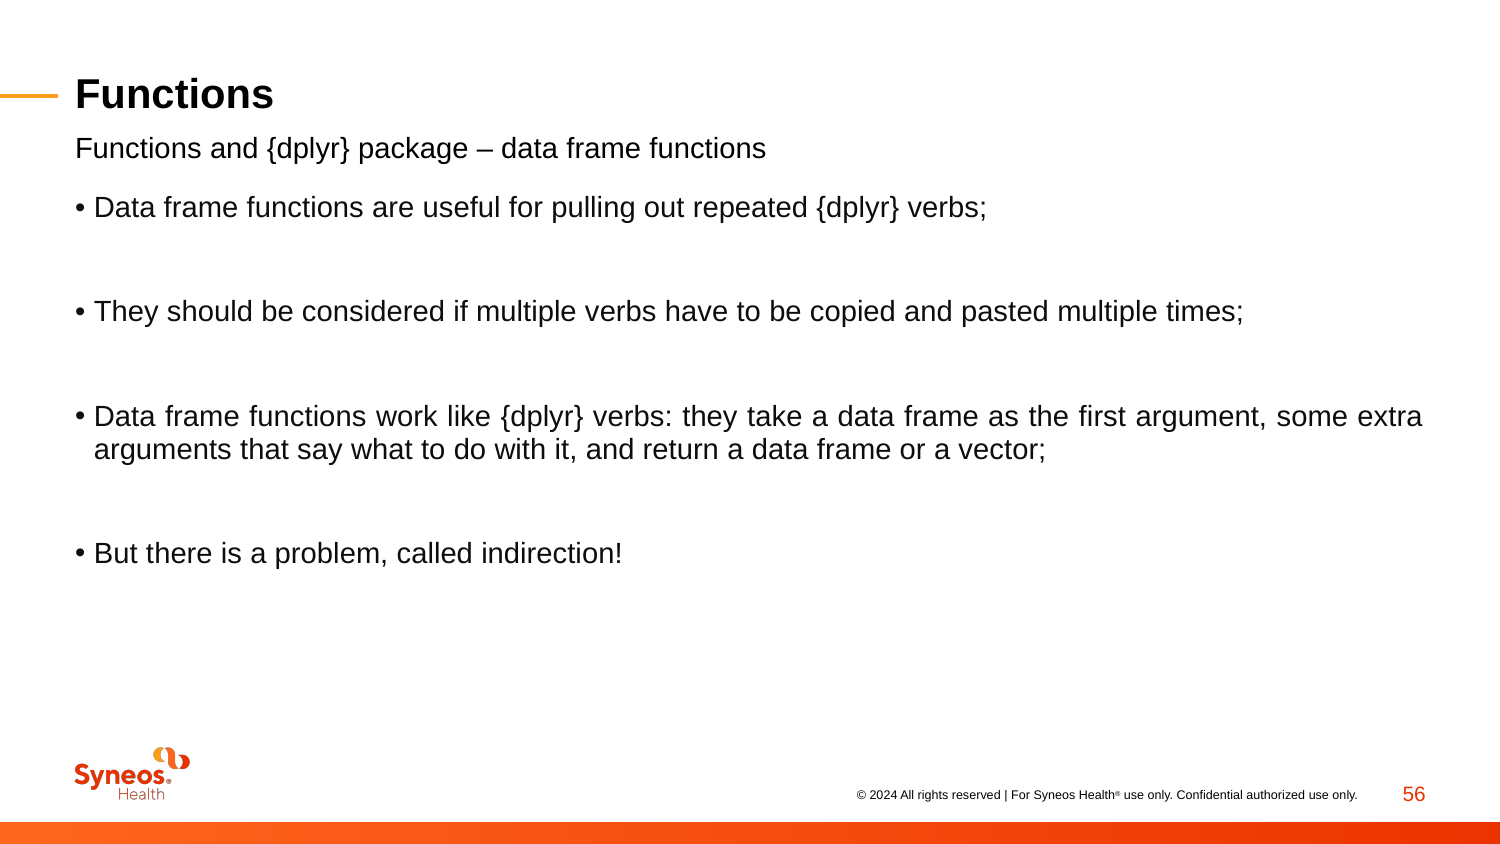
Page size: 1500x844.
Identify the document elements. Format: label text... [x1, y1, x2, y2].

list Functions and {dplyr} package – data frame functions [75, 124, 1425, 163]
title Functions [75, 58, 1425, 118]
picture [70, 743, 194, 804]
list Data frame functions are useful for pulling out repeated {dplyr} verbs; They should be considered if multiple verbs have to be copied and pasted multiple times; Data frame functions work like {dplyr} verbs: they take a data frame as the first argument, some extra arguments that say what to do with it, and return a data frame or a vector; But there is a problem, called indirection! [75, 191, 1425, 710]
